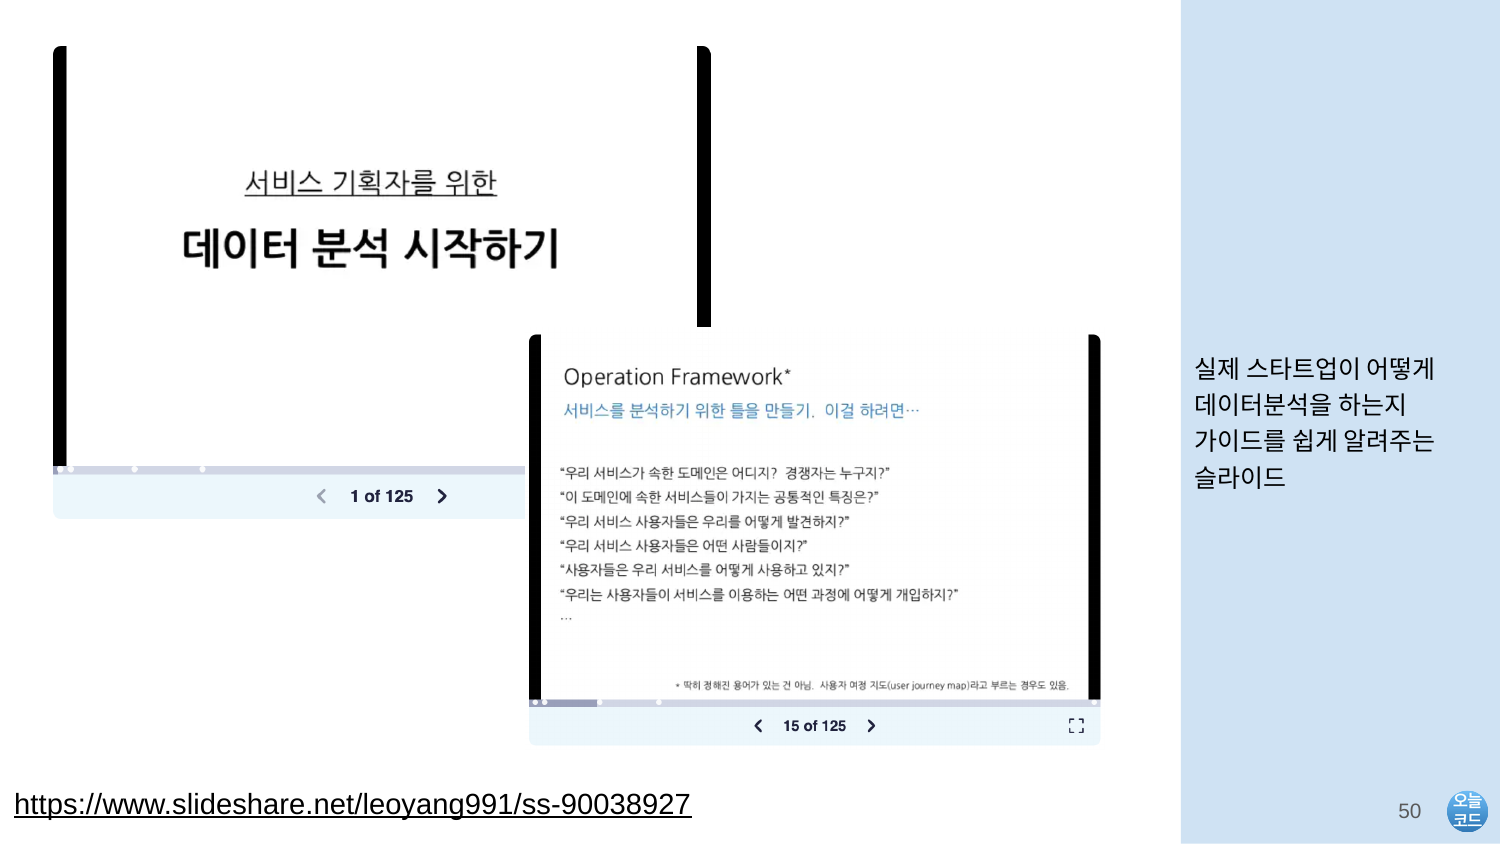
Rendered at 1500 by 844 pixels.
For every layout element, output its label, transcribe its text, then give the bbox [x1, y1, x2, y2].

title 실제 스타트업이 어떻게 데이터분석을 하는지 가이드를 쉽게 알려주는 슬라이드 [1179, 0, 1500, 844]
title https://www.slideshare.net/leoyang991/ss-90038927 [0, 765, 1179, 844]
picture [42, 32, 1105, 751]
